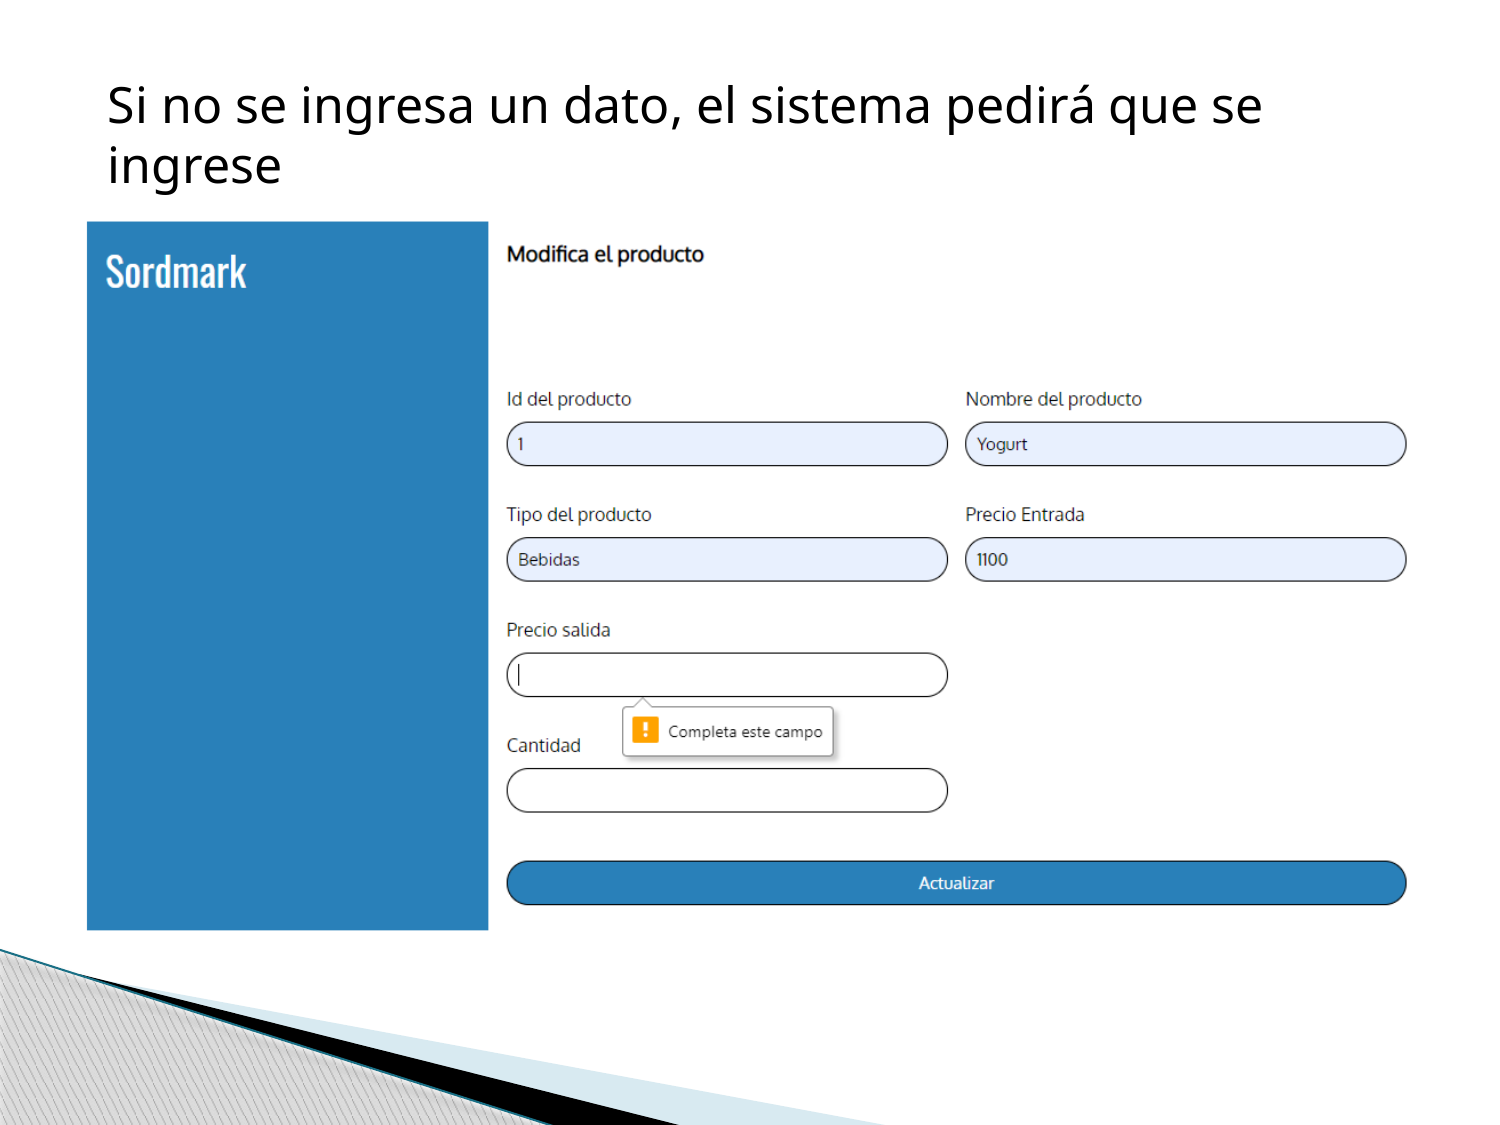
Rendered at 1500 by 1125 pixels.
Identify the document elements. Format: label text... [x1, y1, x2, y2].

picture [67, 207, 1433, 934]
text_box Si no se ingresa un dato, el sistema pedirá que se ingrese [74, 945, 1425, 986]
text_box Si no se ingresa un dato, el sistema pedirá que se ingrese [74, 66, 1425, 207]
